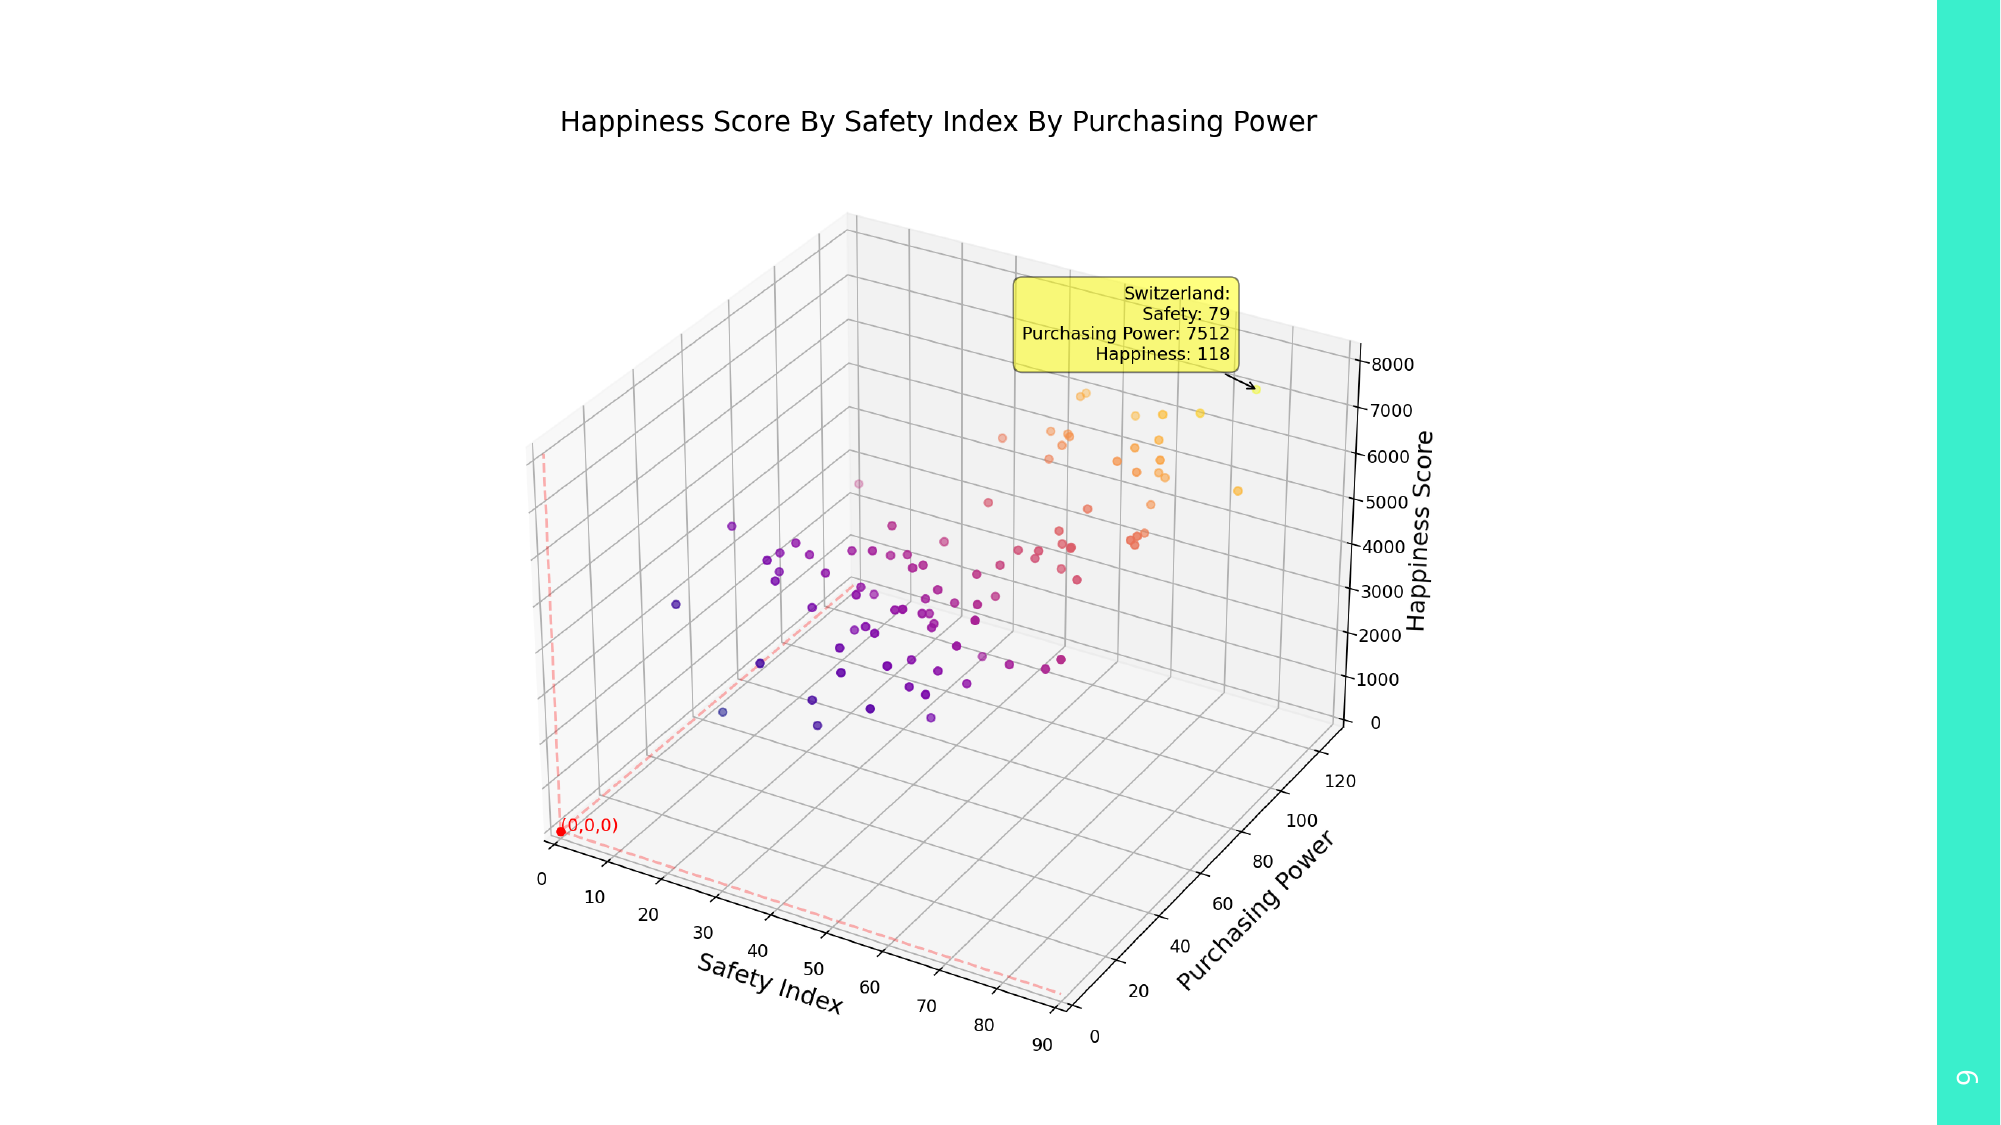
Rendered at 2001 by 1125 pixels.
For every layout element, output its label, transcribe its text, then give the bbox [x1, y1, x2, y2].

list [314, 90, 1564, 1090]
slide_number 9 [1937, 1032, 2000, 1125]
